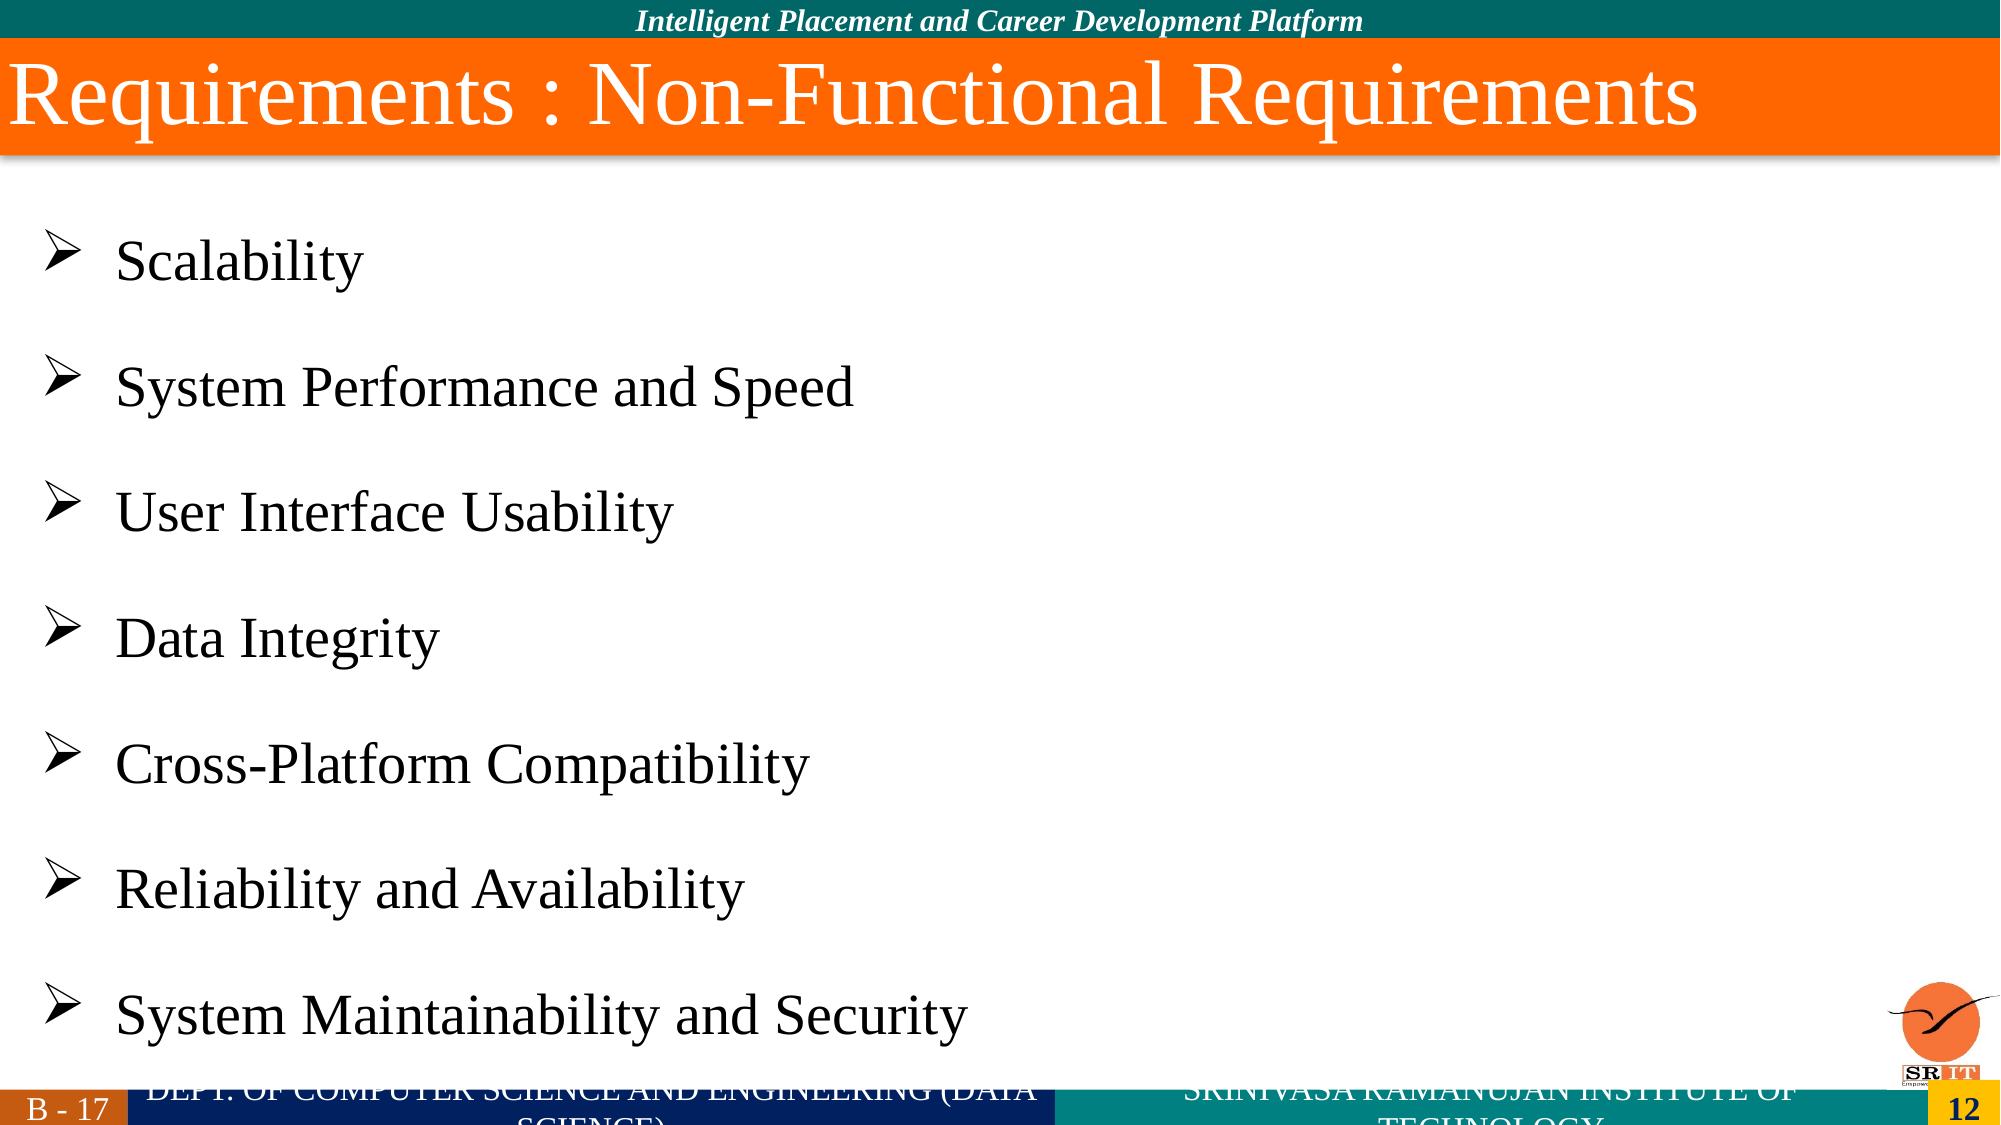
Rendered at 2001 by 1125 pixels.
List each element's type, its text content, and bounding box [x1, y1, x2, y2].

text_box 12 [1928, 1079, 2000, 1125]
title Requirements : Non-Functional Requirements [0, 37, 2000, 156]
picture [1887, 977, 2000, 1090]
list Scalability System Performance and Speed User Interface Usability Data Integrity Cross-Platform Compatibility Reliability and Availability System Maintainability and Security [32, 179, 1966, 1066]
